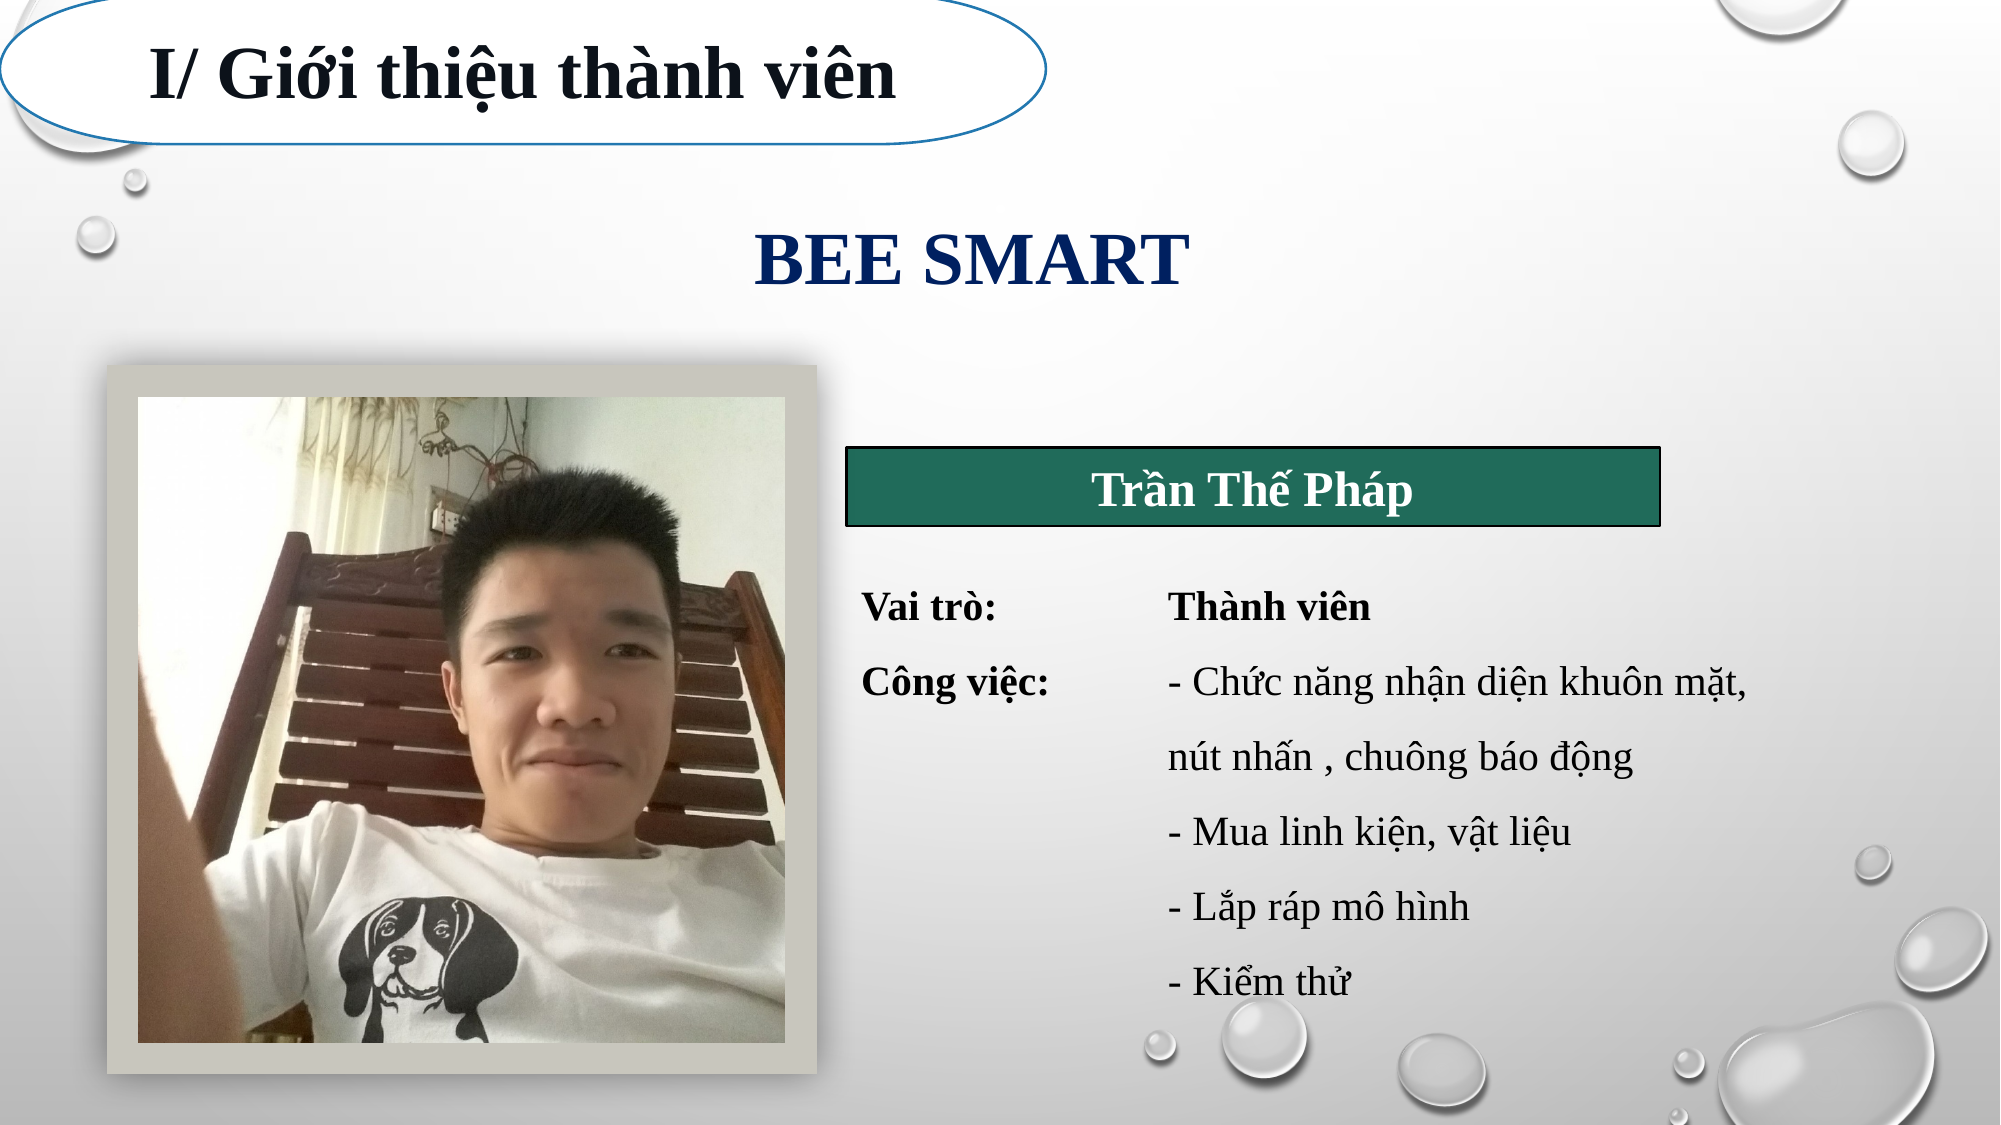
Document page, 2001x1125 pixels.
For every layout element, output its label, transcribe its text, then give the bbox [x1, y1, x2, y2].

text_box Vai trò: Công việc: [846, 546, 1153, 711]
picture [0, 0, 90, 56]
text_box BEE SMART [625, 201, 1320, 307]
text_box I/ Giới thiệu thành viên [0, 0, 1048, 146]
text_box Thành viên - Chức năng nhận diện khuôn mặt, nút nhấn , chuông báo động - Mua linh kiện, vật liệu - Lắp ráp mô hình - Kiểm thử [1153, 546, 1798, 1011]
picture [0, 0, 2000, 1125]
text_box Trần Thế Pháp [845, 446, 1661, 527]
